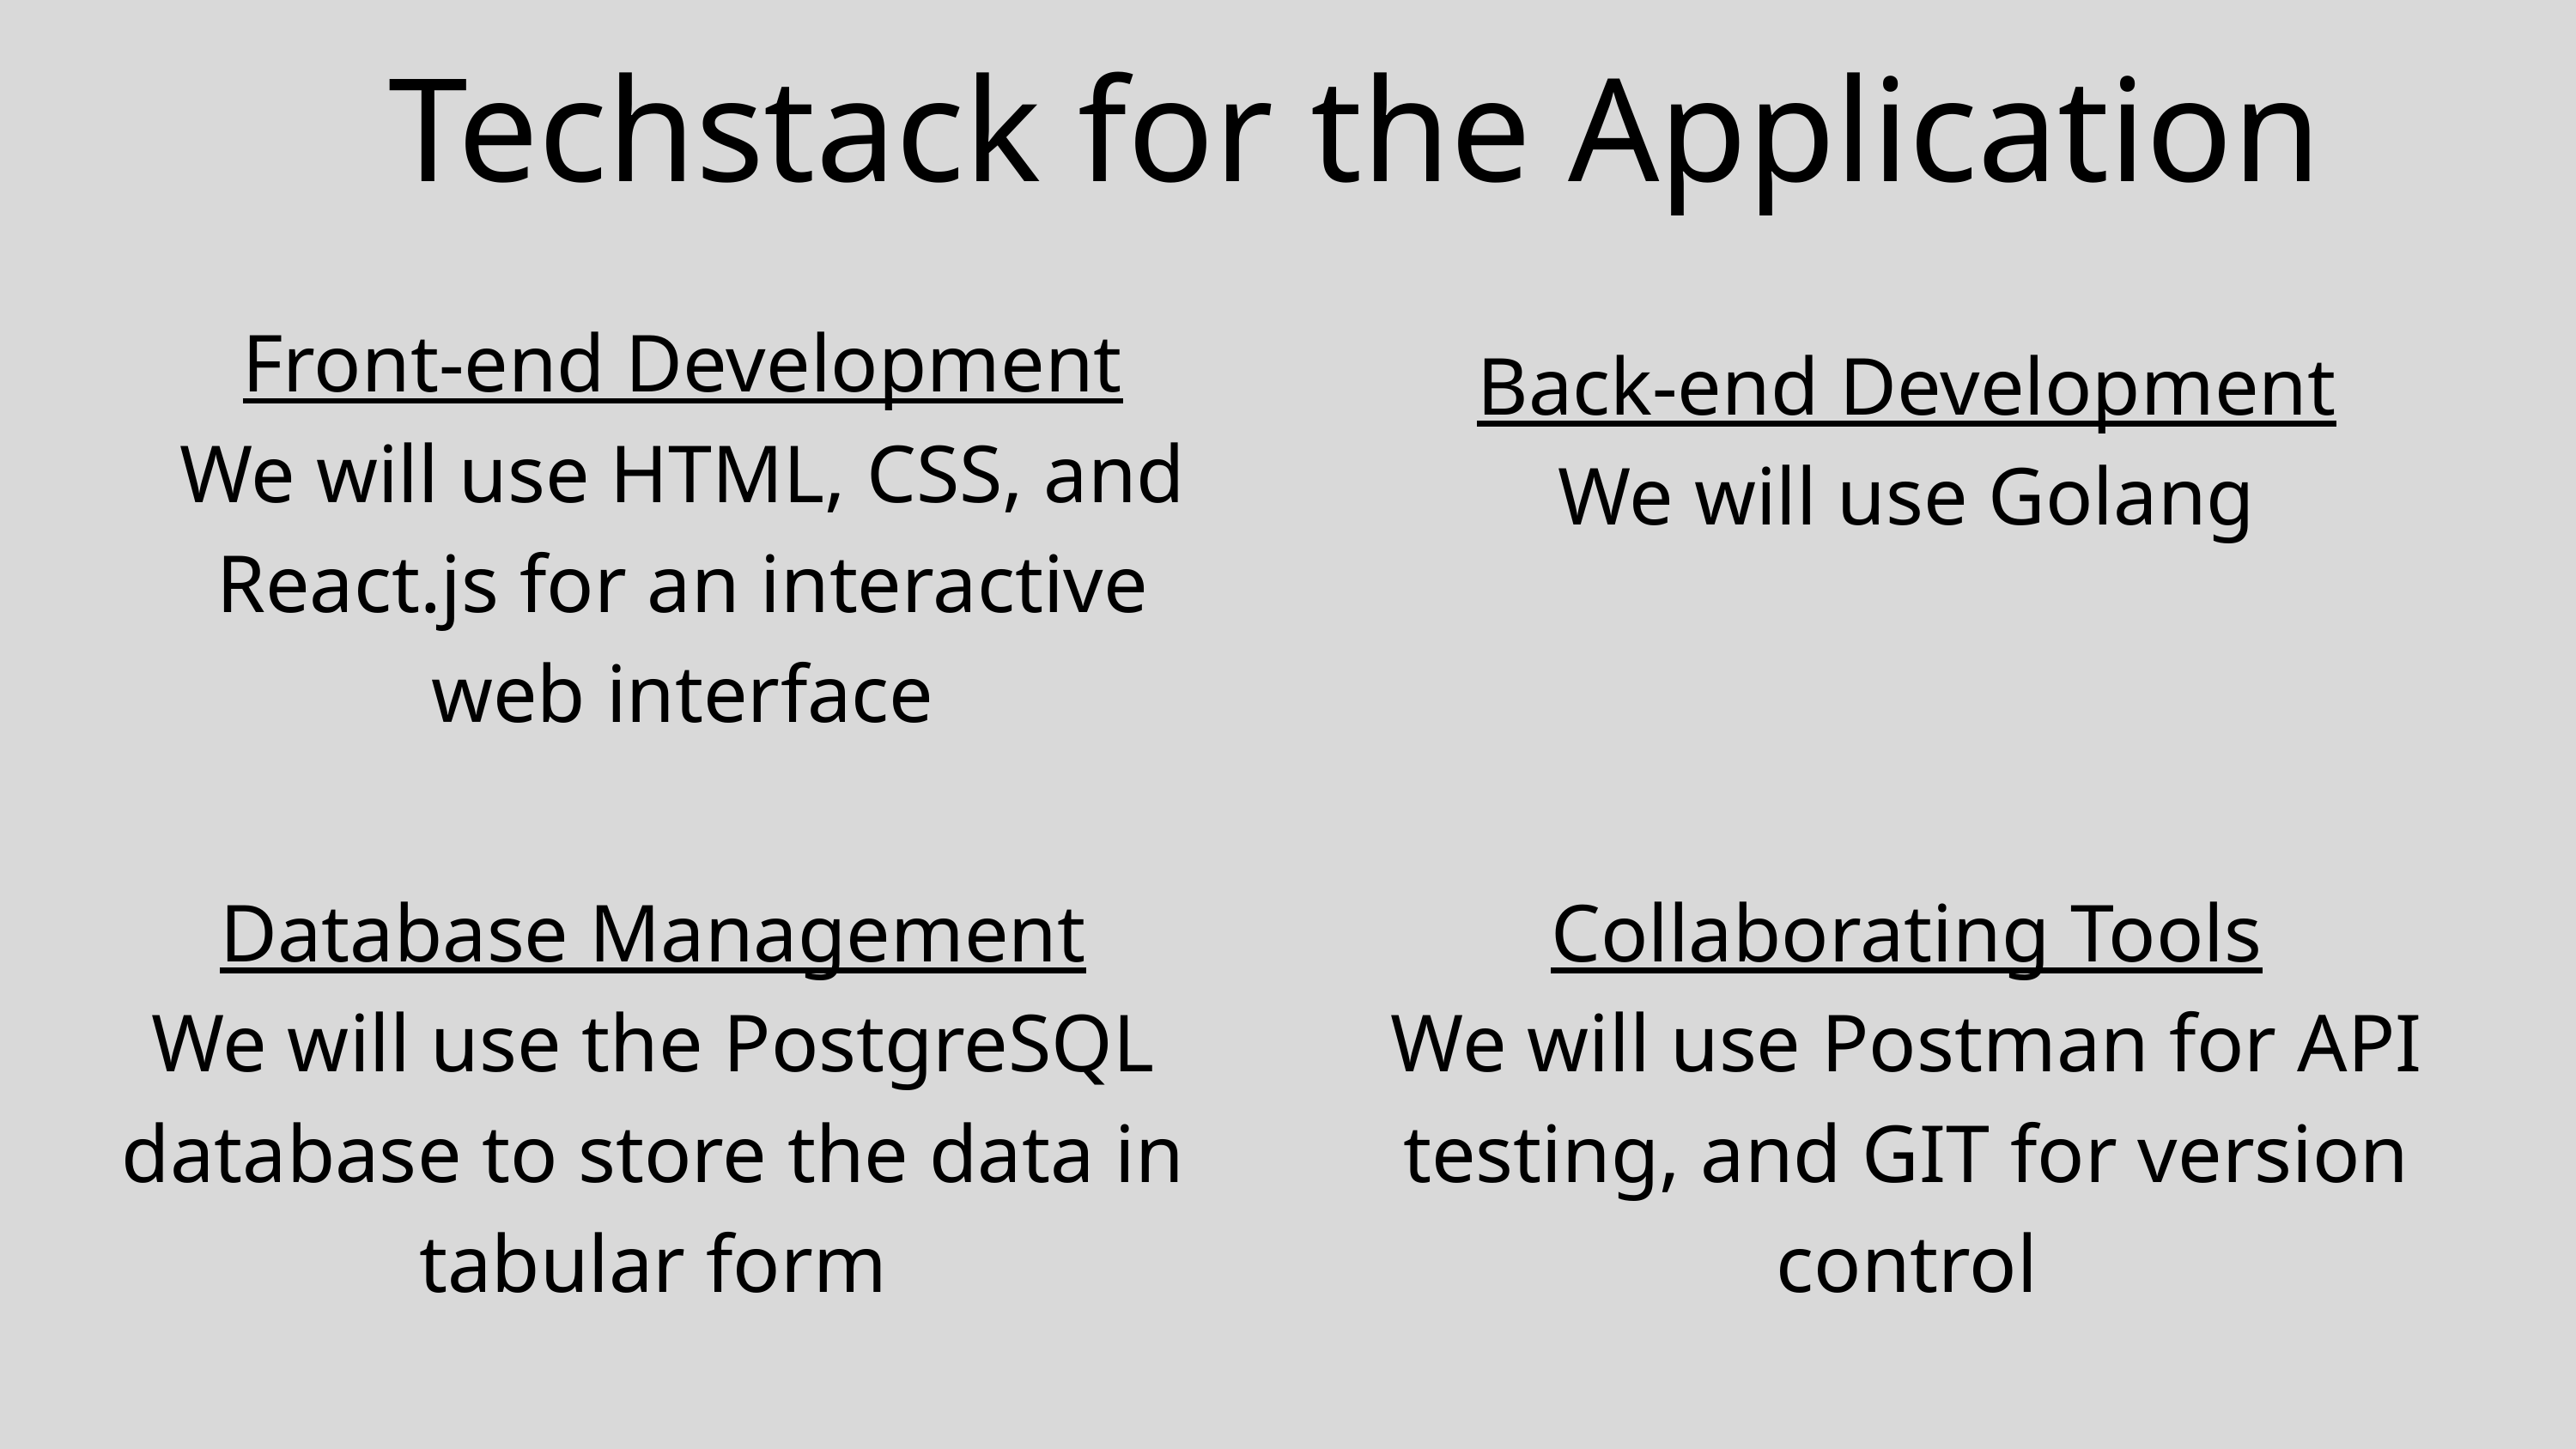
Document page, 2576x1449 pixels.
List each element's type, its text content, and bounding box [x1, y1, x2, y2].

text_box Front-end Development We will use HTML, CSS, and React.js for an interactive web interface [168, 297, 1197, 739]
text_box Back-end Development We will use Golang [1454, 320, 2360, 541]
text_box Techstack for the Application [341, 9, 2408, 210]
text_box Database Management We will use the PostgreSQL database to store the data in tabular form [0, 867, 1307, 1308]
text_box Collaborating Tools We will use Postman for API testing, and GIT for version control [1374, 867, 2440, 1308]
